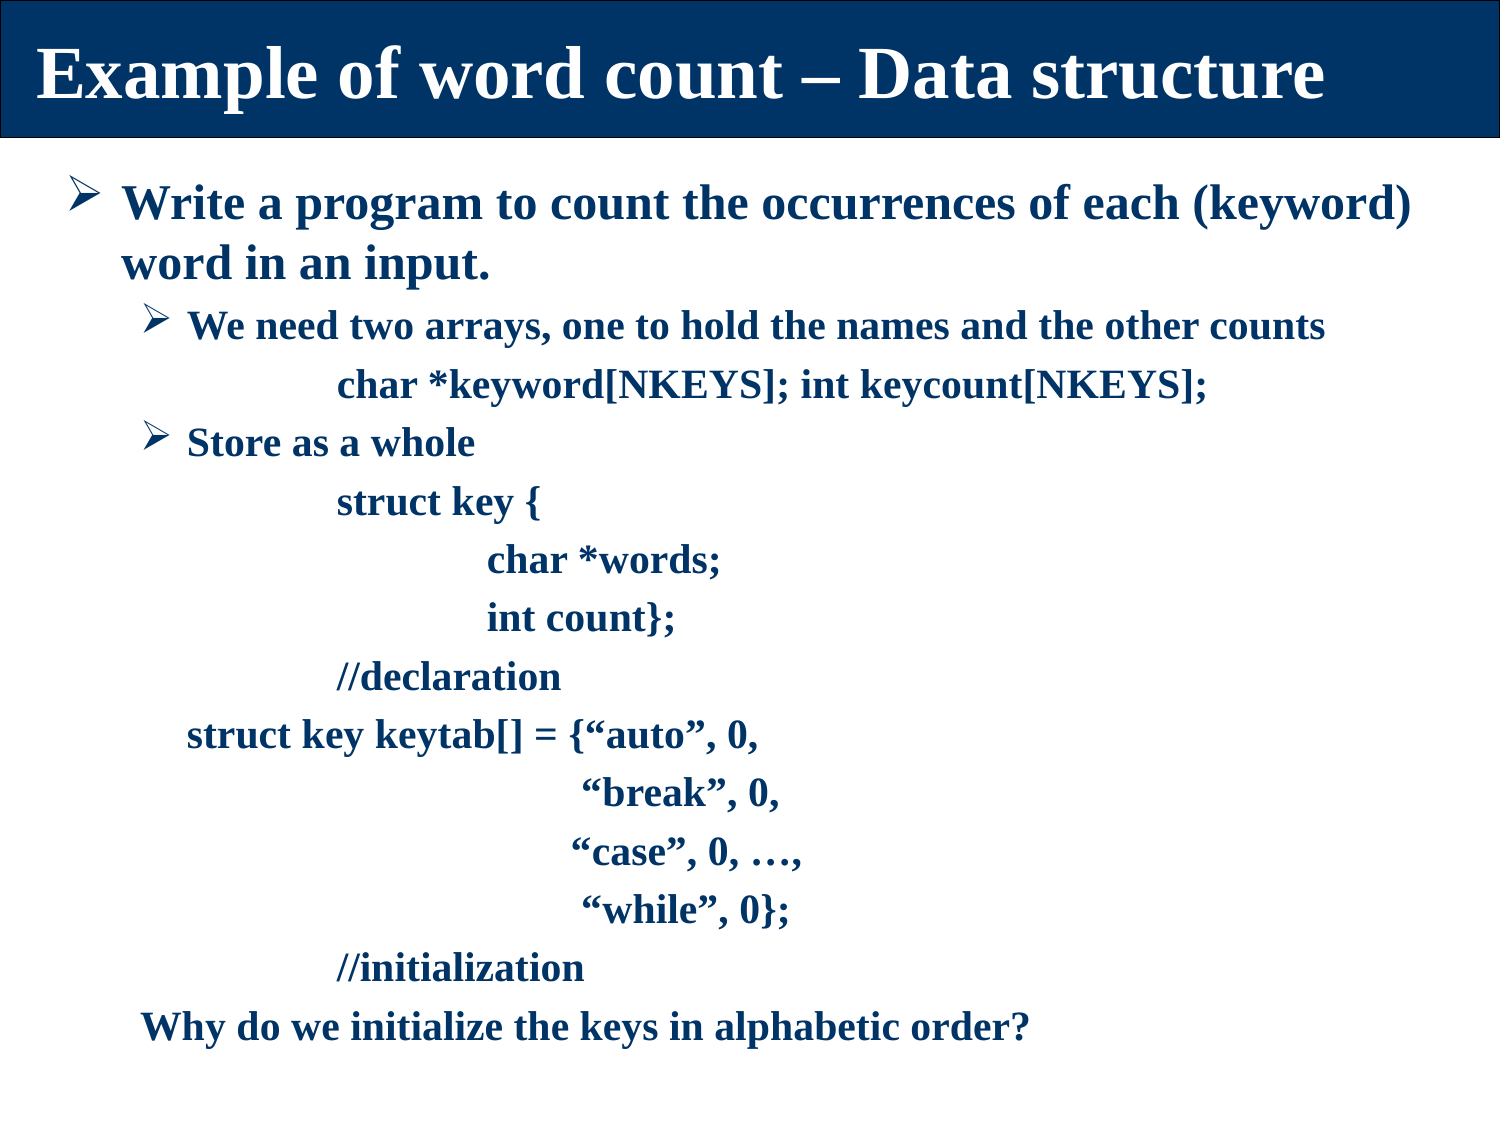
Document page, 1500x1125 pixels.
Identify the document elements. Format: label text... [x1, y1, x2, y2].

list Write a program to count the occurrences of each (keyword) word in an input. We need two arrays, one to hold the names and the other counts char *keyword[NKEYS]; int keycount[NKEYS]; Store as a whole struct key { char *words; int count}; //declaration struct key keytab[] = {“auto”, 0, “break”, 0, “case”, 0, …, “while”, 0}; //initialization Why do we initialize the keys in alphabetic order? [50, 162, 1463, 1088]
title Example of word count – Data structure [12, 12, 1350, 125]
